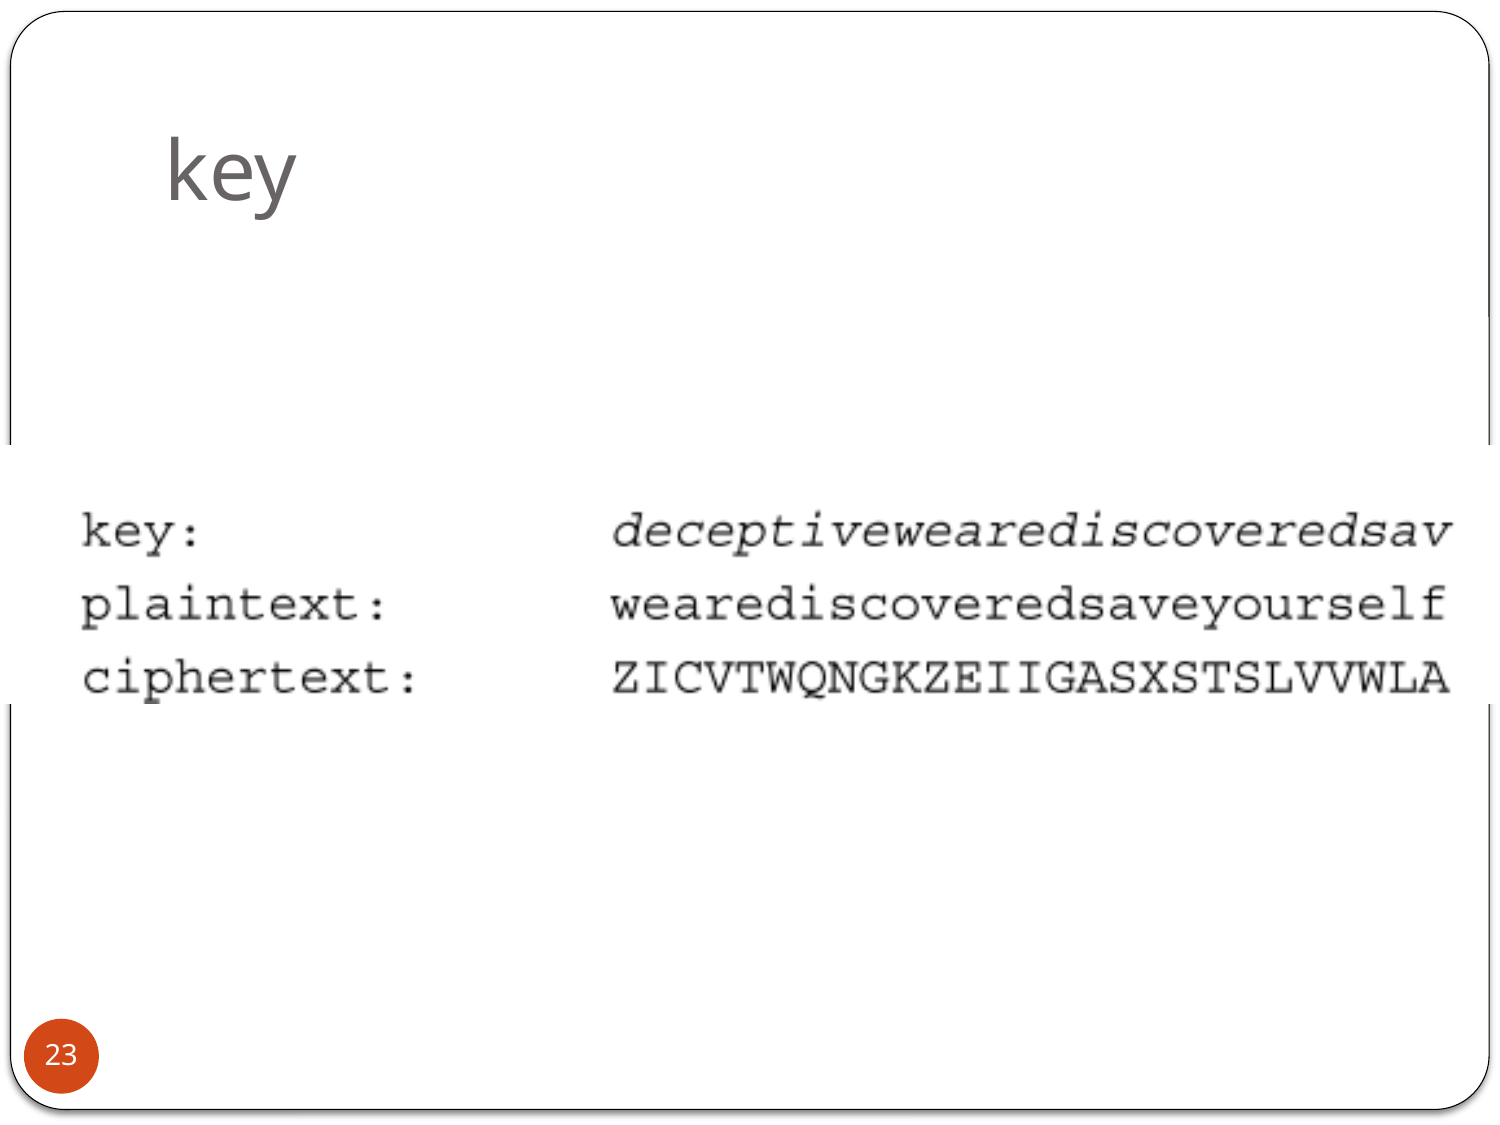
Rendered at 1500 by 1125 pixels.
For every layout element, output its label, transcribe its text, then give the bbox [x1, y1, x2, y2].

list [0, 445, 1500, 705]
slide_number 23 [23, 1018, 99, 1094]
title key [150, 45, 1425, 233]
